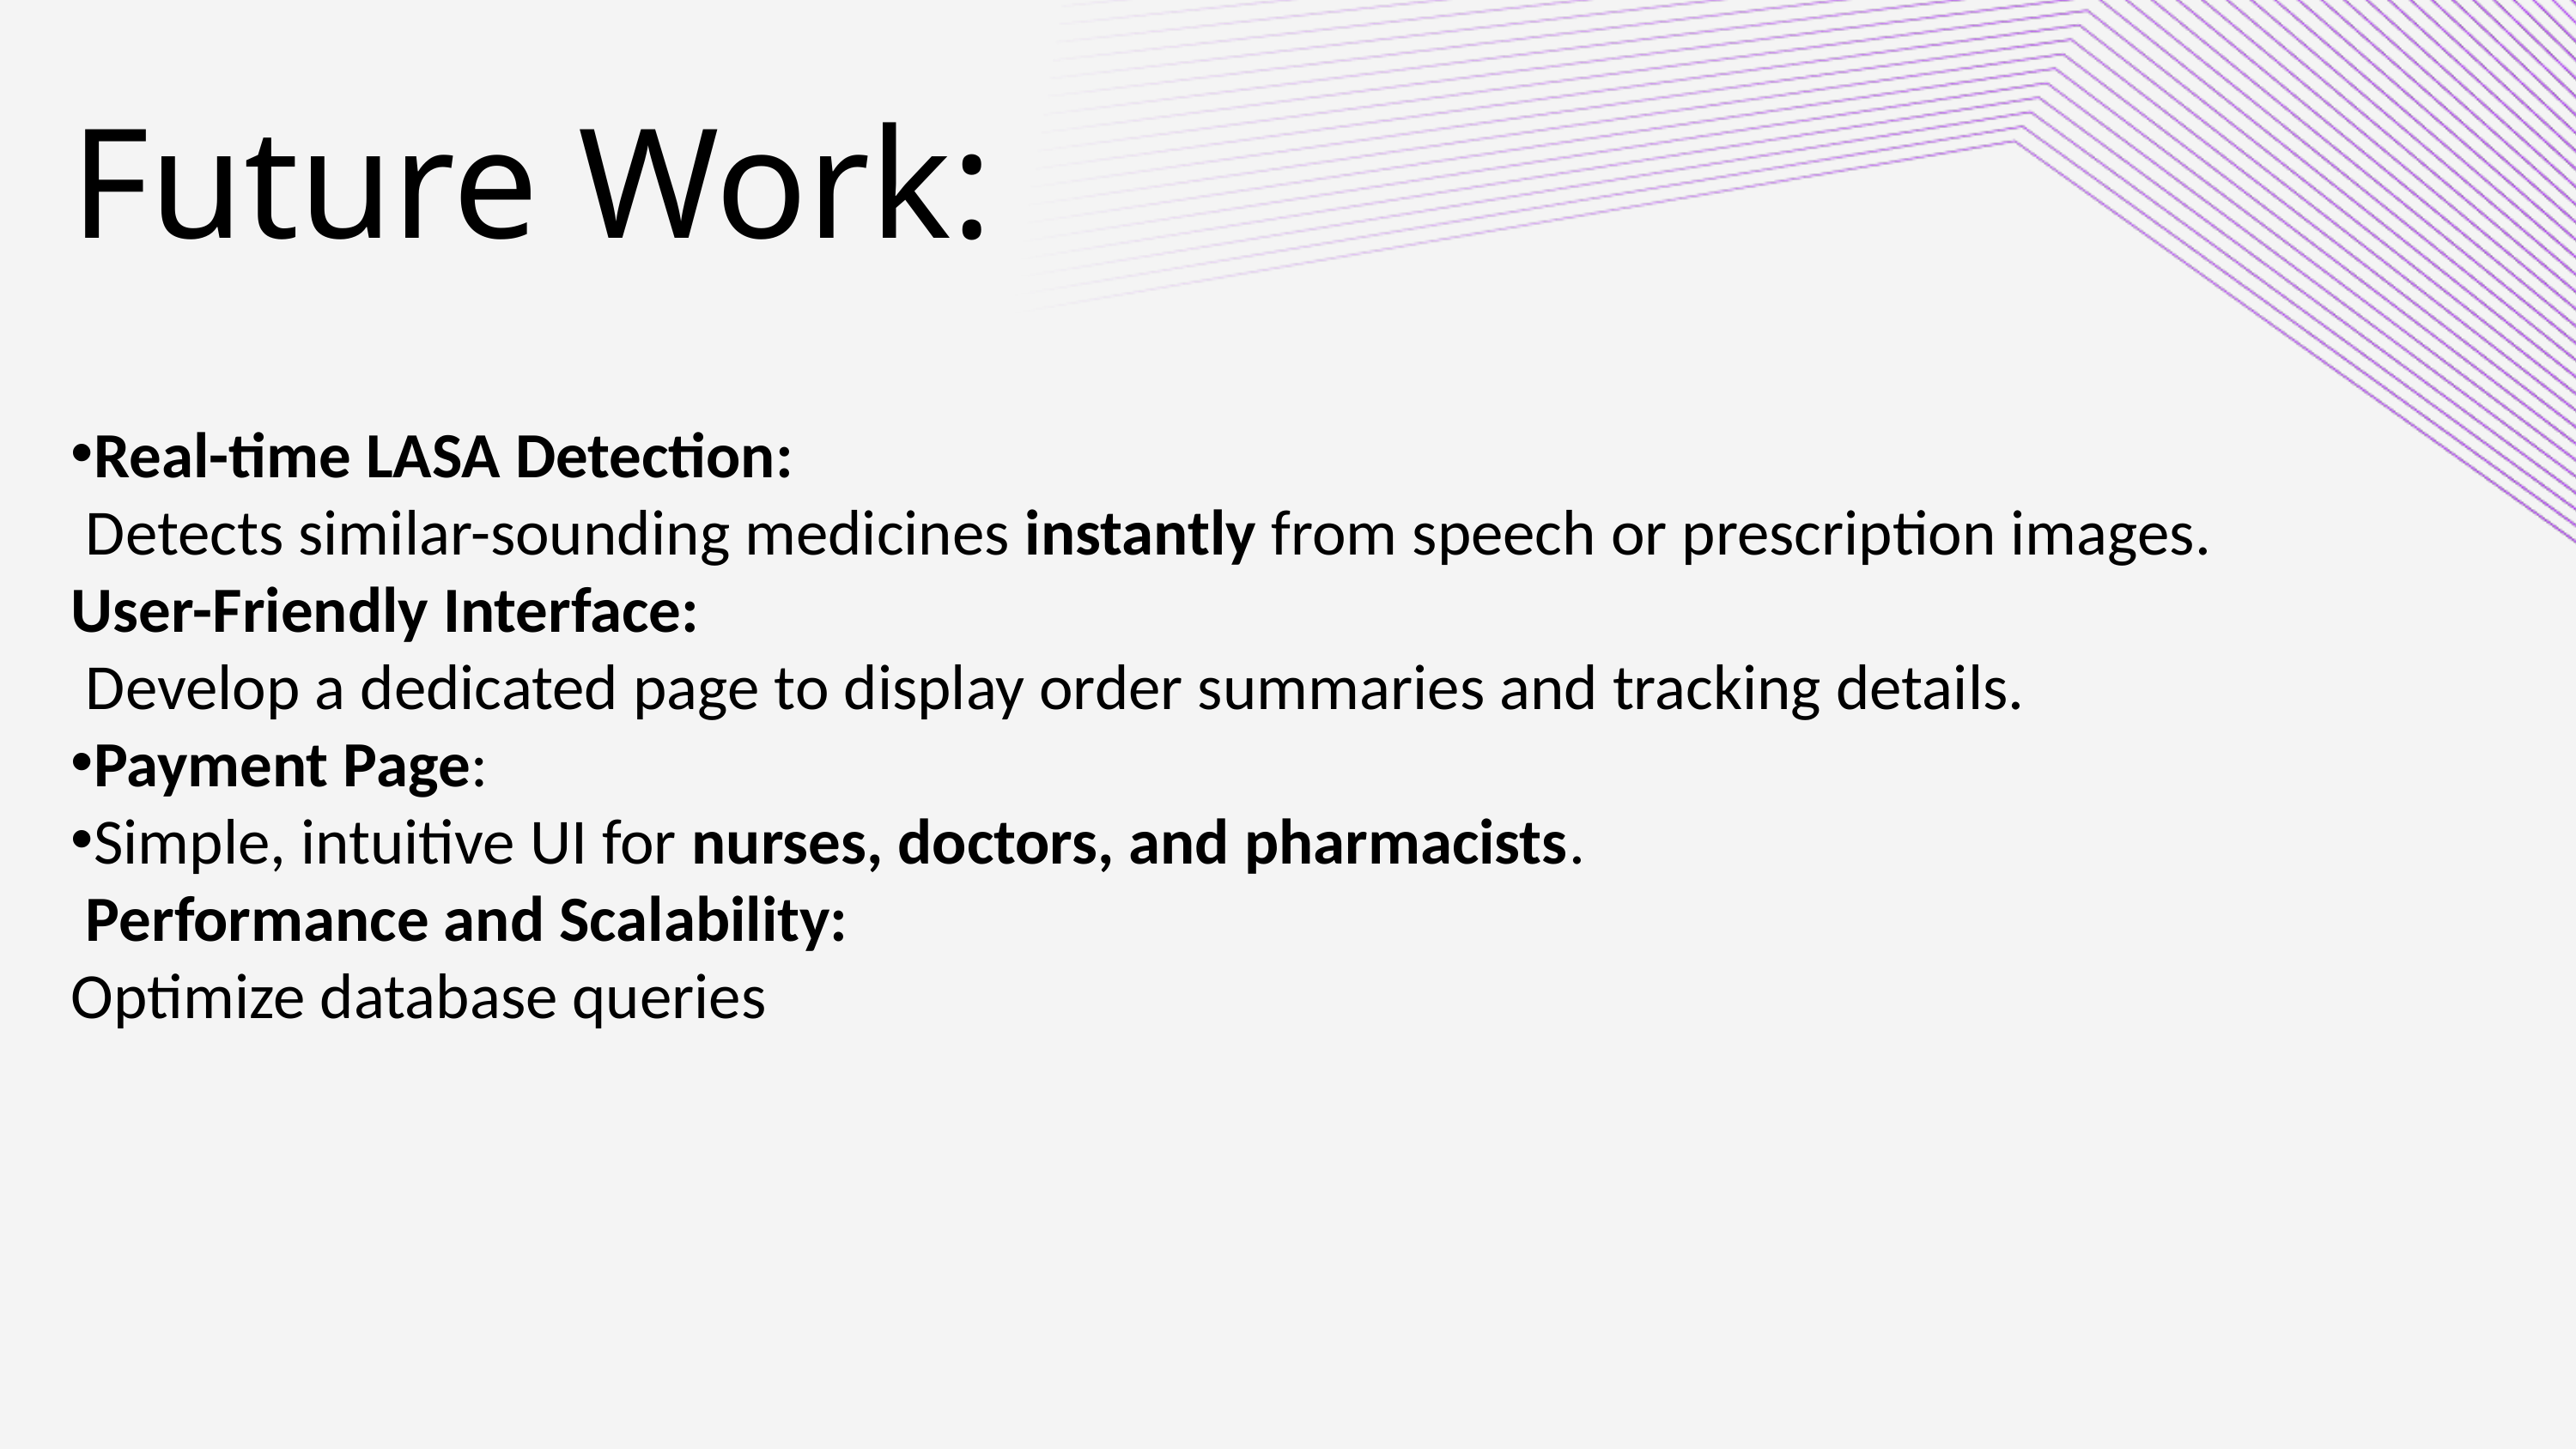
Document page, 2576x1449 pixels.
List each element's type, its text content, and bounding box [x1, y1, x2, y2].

text_box [1009, 0, 2576, 413]
text_box Future Work: [70, 85, 1147, 269]
text_box Real-time LASA Detection: Detects similar-sounding medicines instantly from speech or prescription images. User-Friendly Interface: Develop a dedicated page to display order summaries and tracking details.​ Payment Page:​ Simple, intuitive UI for nurses, doctors, and pharmacists. Performance and Scalability:​ Optimize database queries [70, 413, 2576, 1117]
